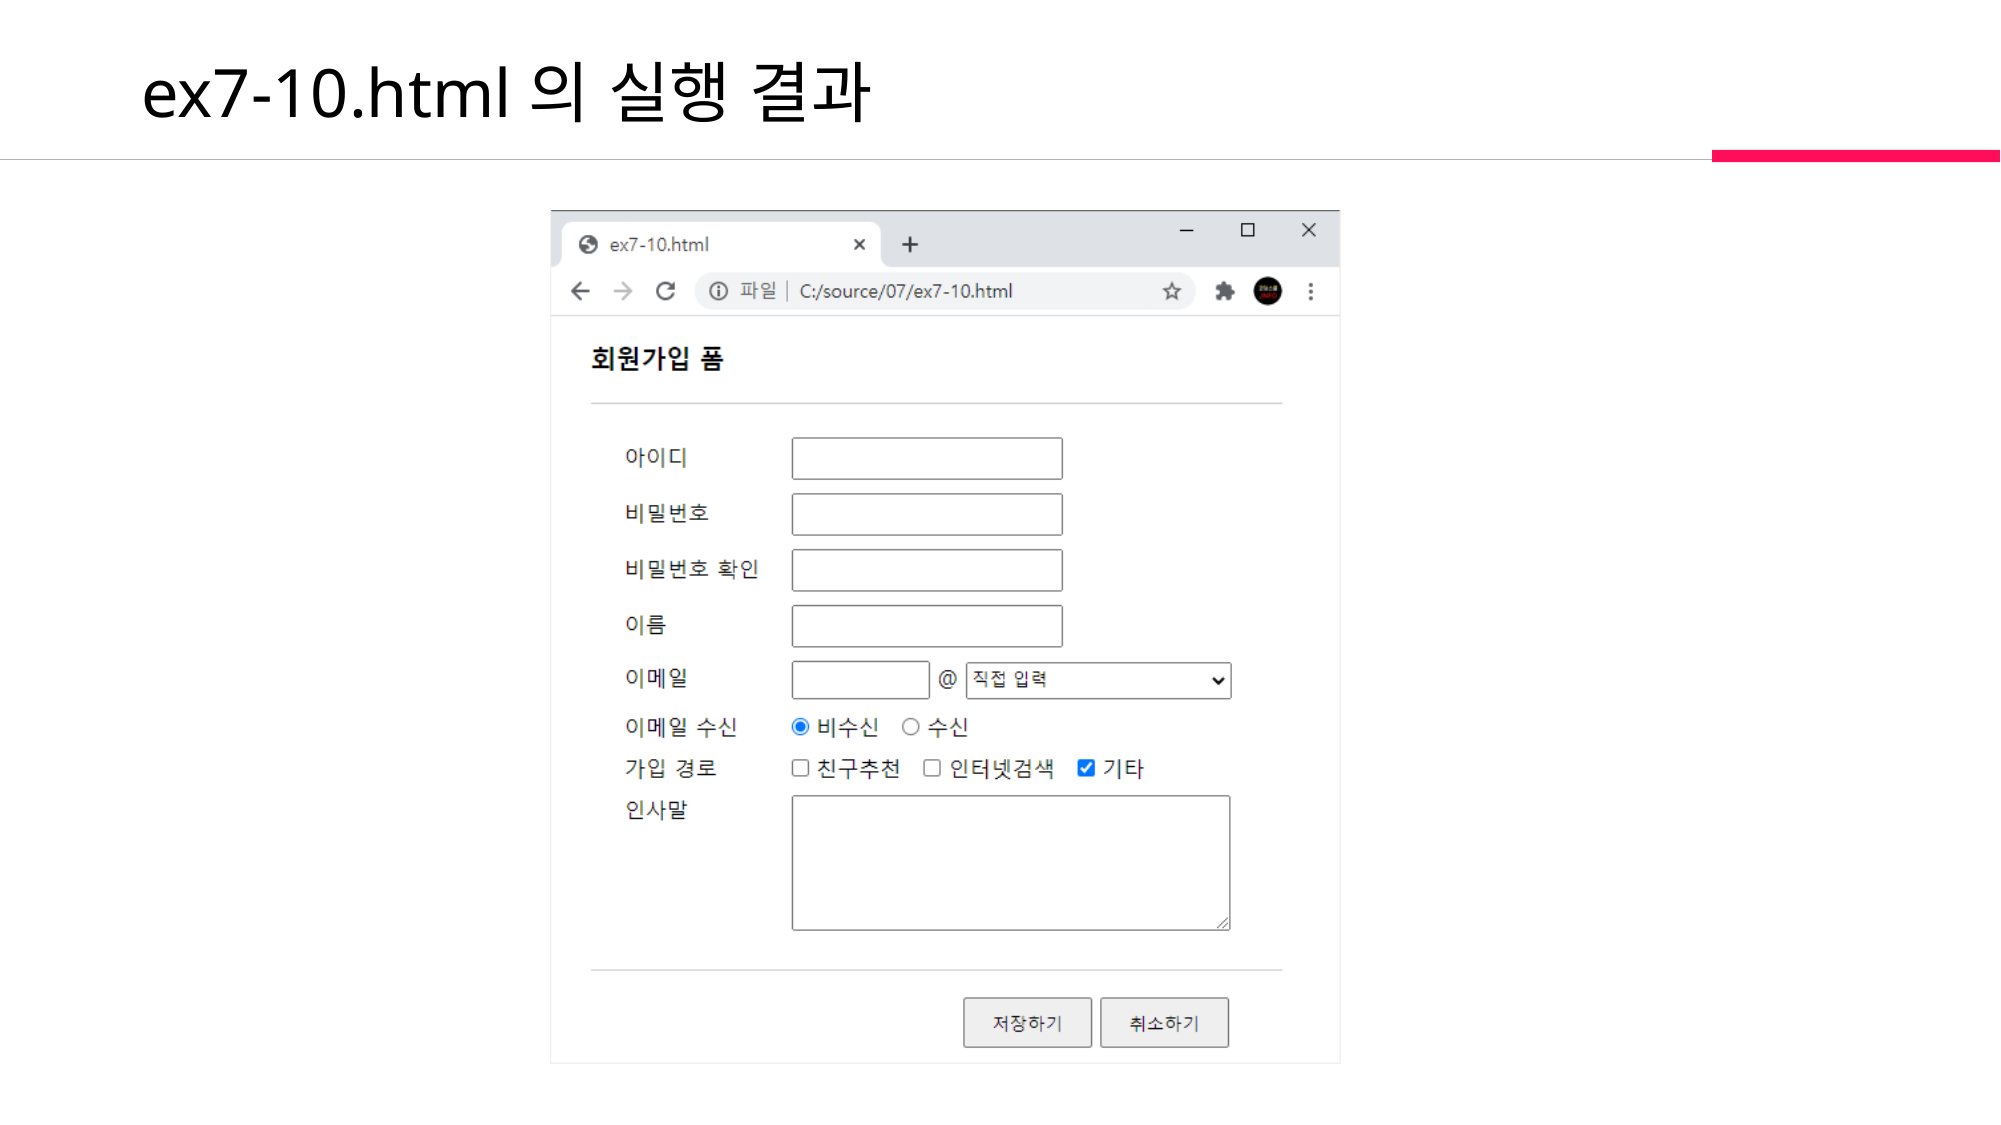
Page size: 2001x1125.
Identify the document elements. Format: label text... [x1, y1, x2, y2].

text_box ex7-10.html의 실행 결과 [126, 43, 1148, 139]
picture [550, 210, 1341, 1064]
text_box [1711, 149, 2000, 159]
